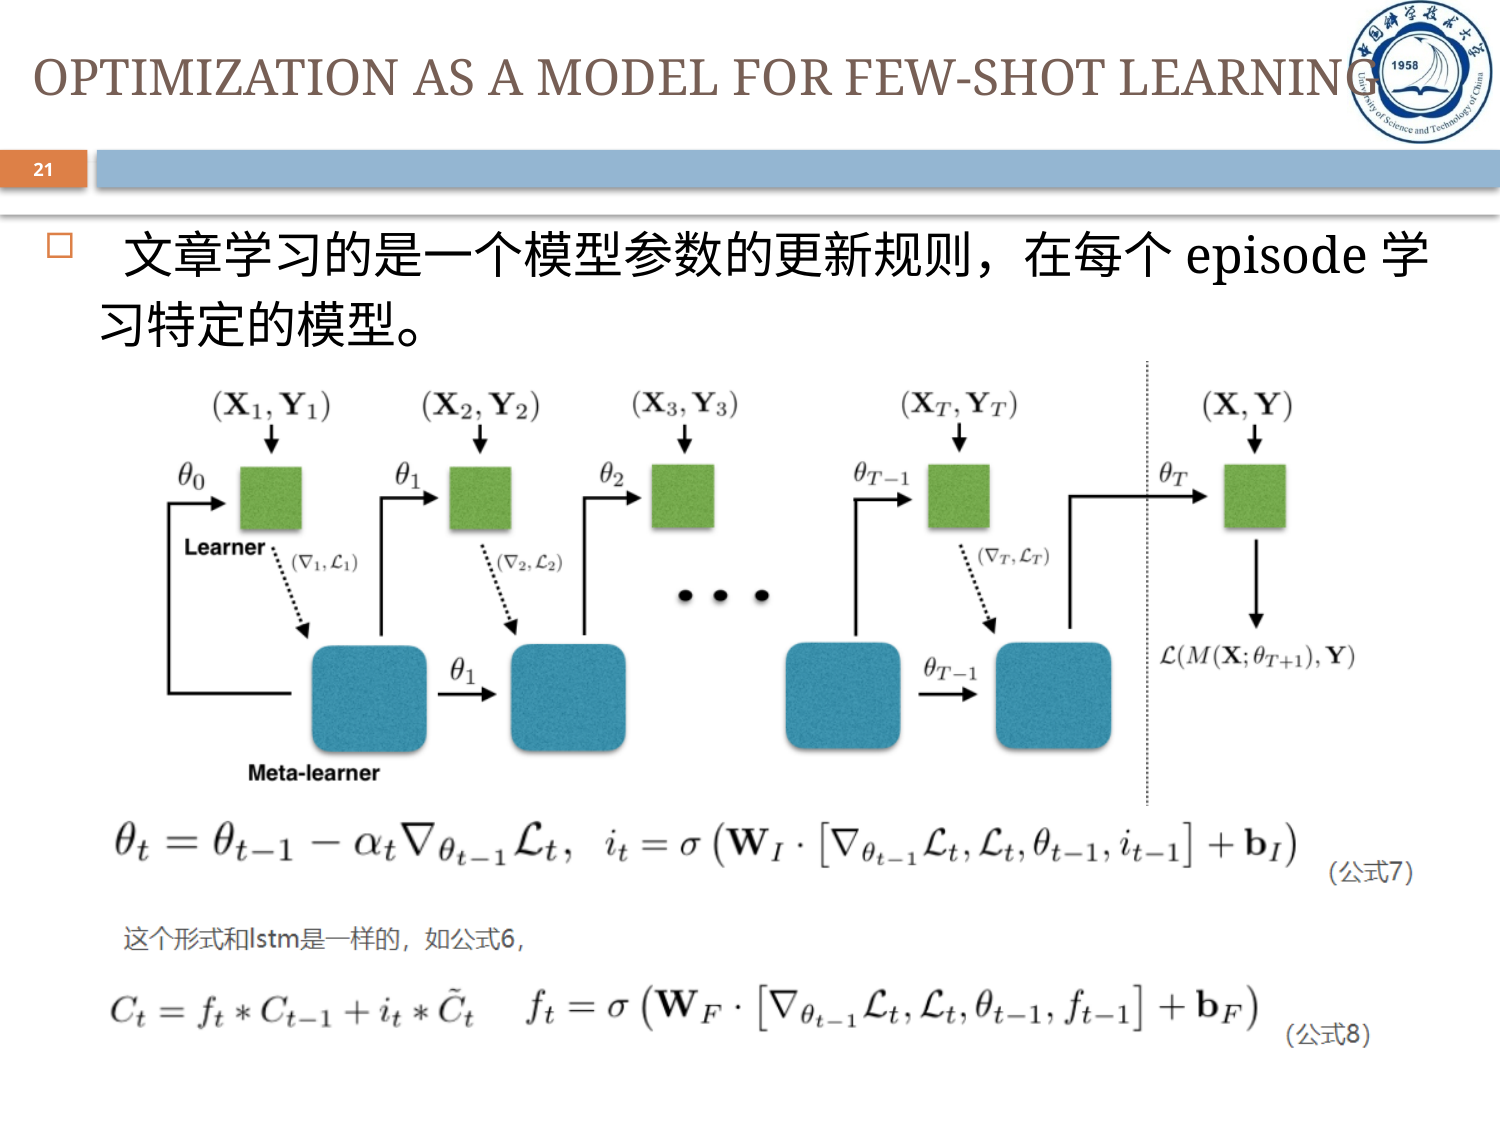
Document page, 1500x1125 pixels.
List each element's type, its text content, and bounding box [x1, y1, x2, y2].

picture [1347, 126, 1493, 144]
picture [87, 361, 1431, 1063]
picture [1347, 1, 1493, 24]
slide_number 21 [0, 149, 88, 191]
list 文章学习的是一个模型参数的更新规则，在每个episode学习特定的模型。 [29, 208, 1447, 1012]
title OPTIMIZATION AS A MODEL FOR FEW-SHOT LEARNING [17, 24, 1500, 126]
